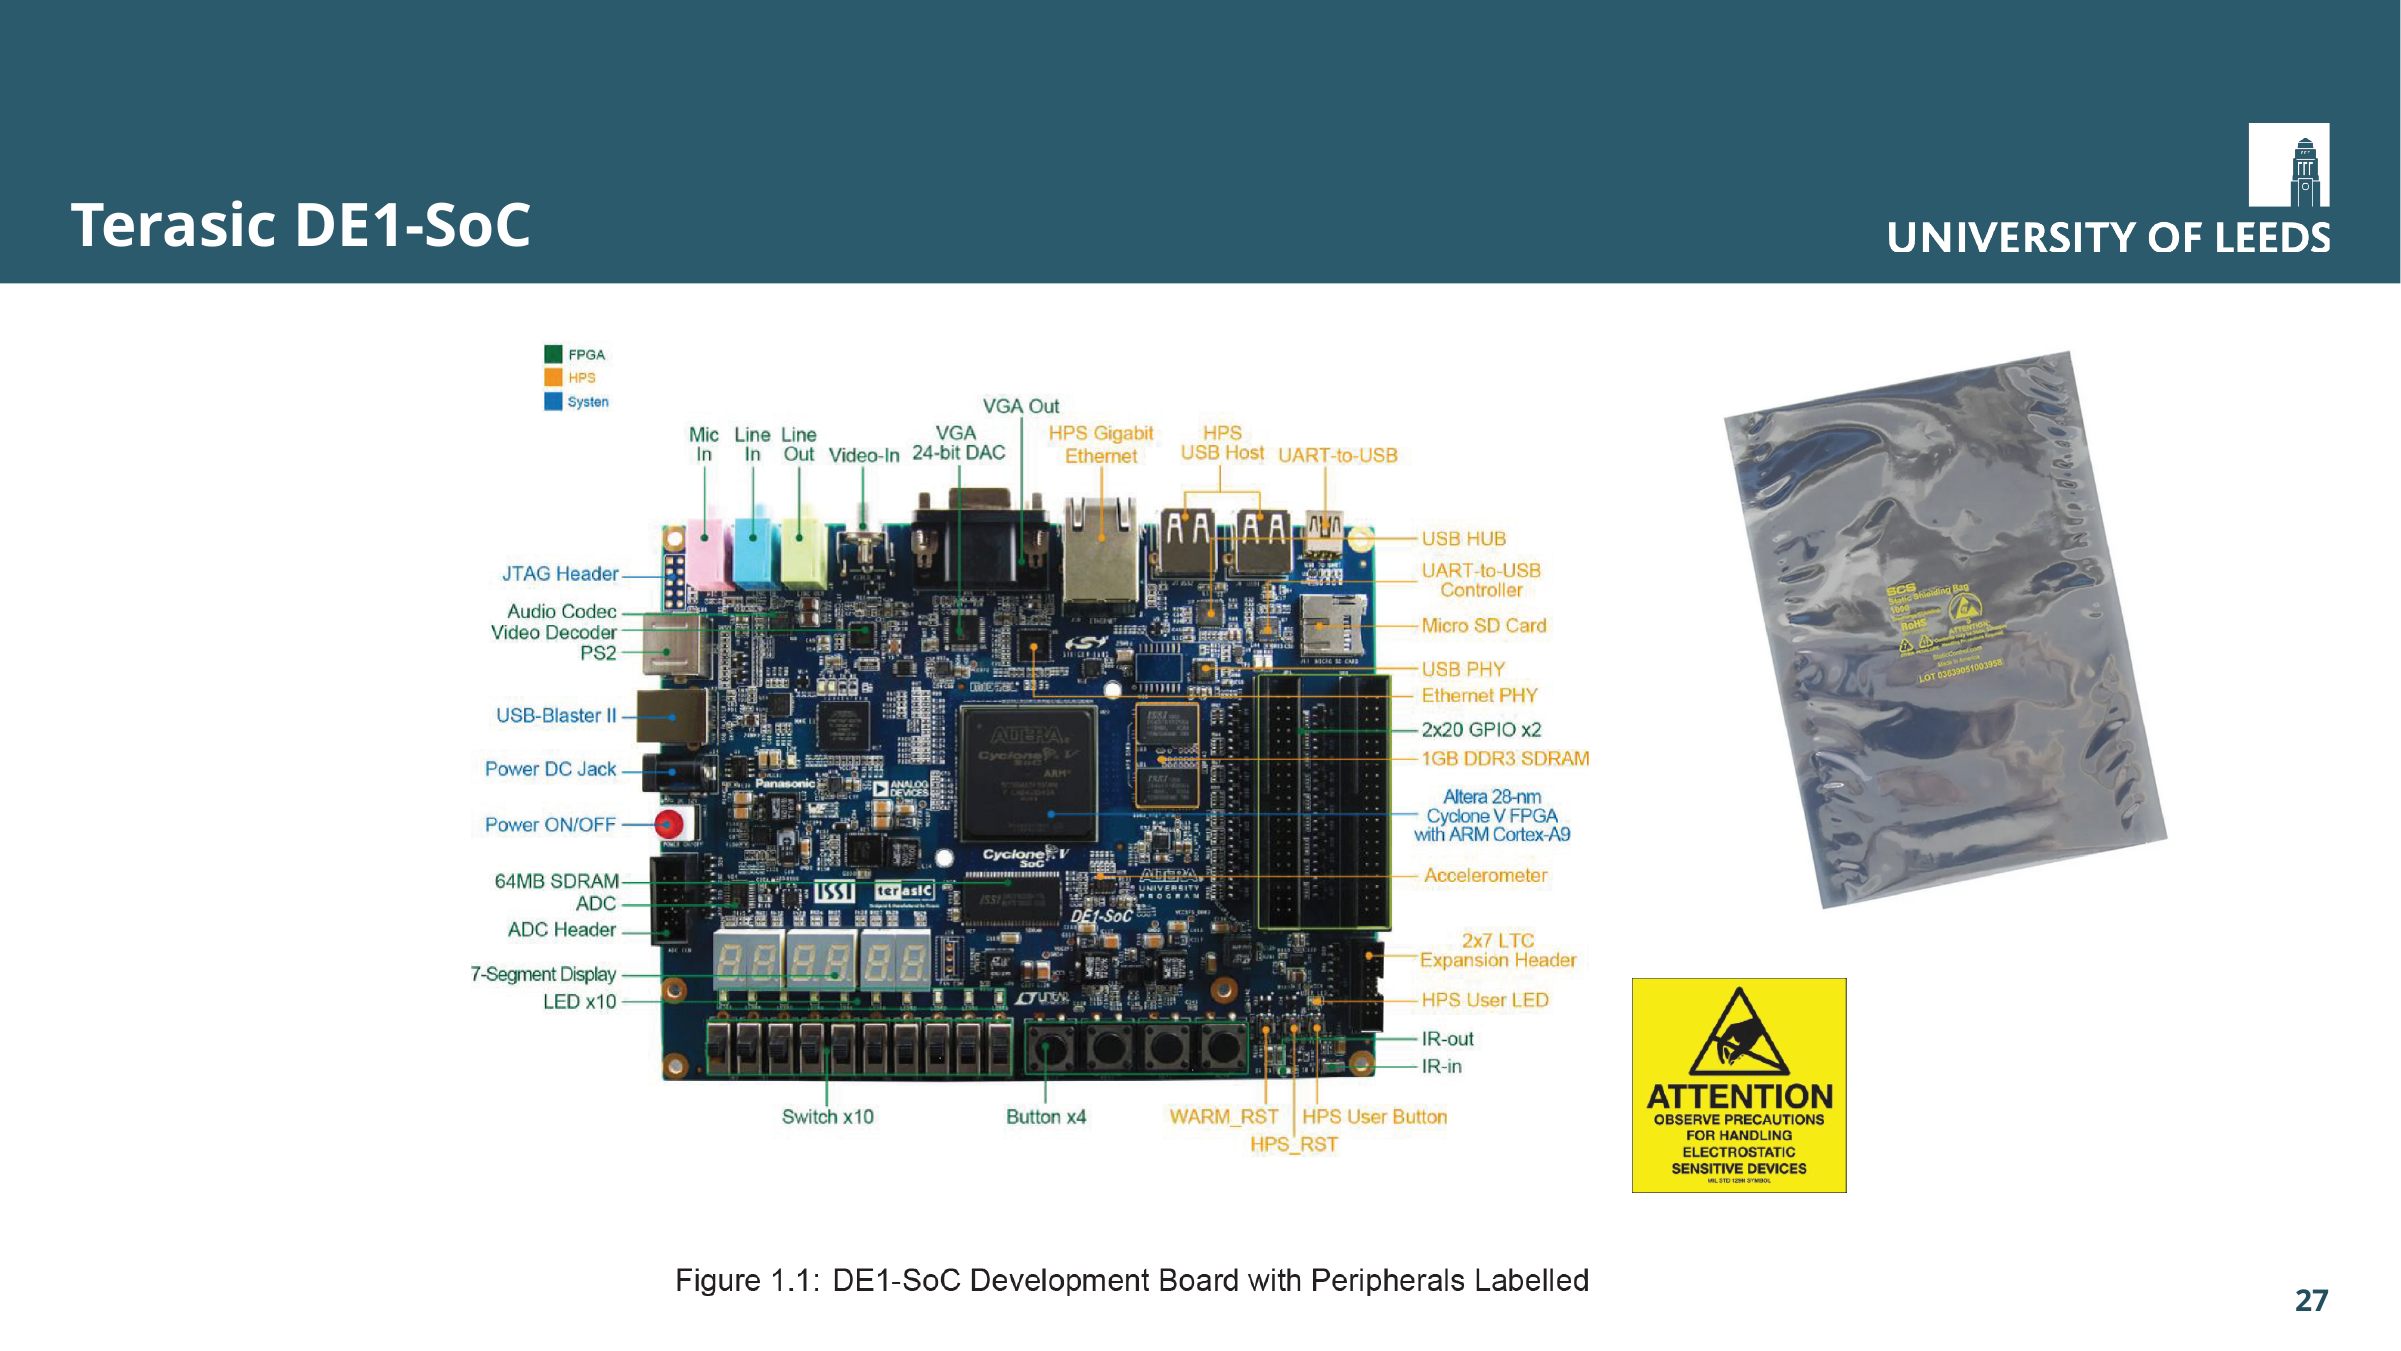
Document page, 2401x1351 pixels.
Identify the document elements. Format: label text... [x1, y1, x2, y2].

picture [420, 323, 2234, 1313]
title Terasic DE1-SoC [70, 81, 1806, 259]
